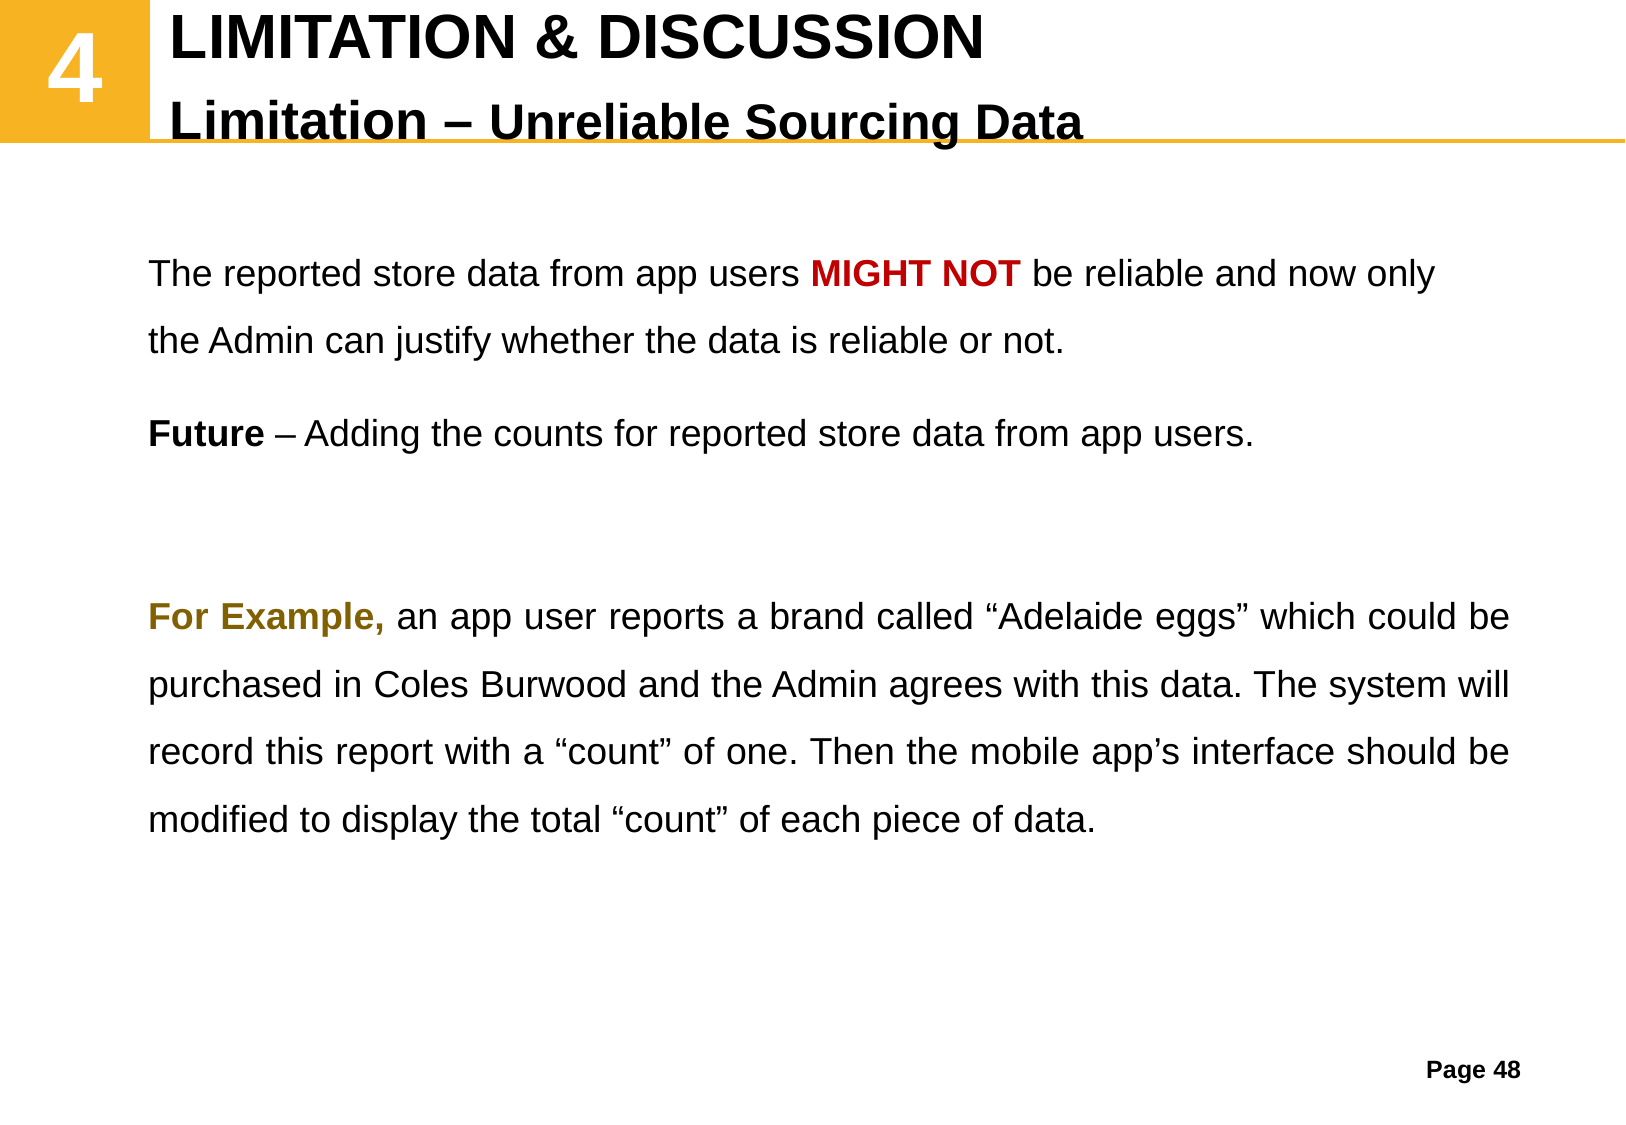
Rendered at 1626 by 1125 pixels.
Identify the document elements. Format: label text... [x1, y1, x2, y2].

text_box For Example, an app user reports a brand called “Adelaide eggs” which could be purchased in Coles Burwood and the Admin agrees with this data. The system will record this report with a “count” of one. Then the mobile app’s interface should be modified to display the total “count” of each piece of data. [133, 562, 1525, 848]
title 4 [0, 0, 150, 142]
text_box The reported store data from app users MIGHT NOT be reliable and now only the Admin can justify whether the data is reliable or not. Future – Adding the counts for reported store data from app users. [133, 218, 1450, 462]
list LIMITATION & DISCUSSION Limitation – Unreliable Sourcing Data [154, 0, 1625, 142]
